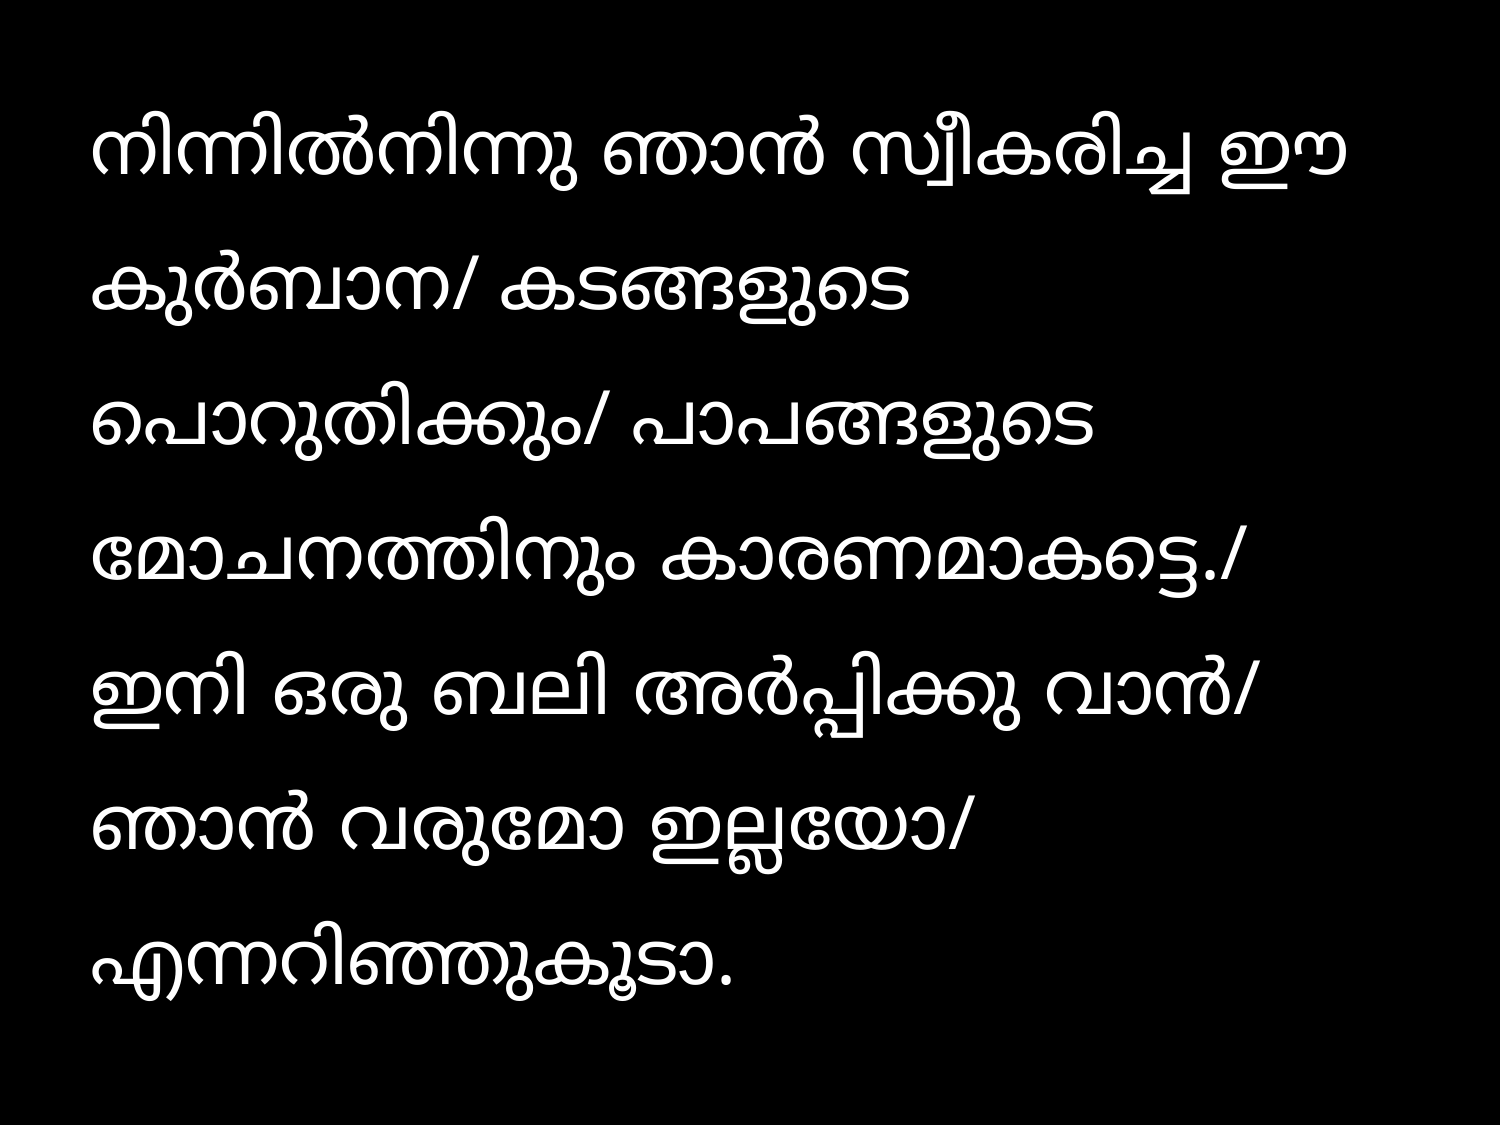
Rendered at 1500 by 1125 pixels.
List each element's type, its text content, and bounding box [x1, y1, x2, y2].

list നിന്നില്‍നിന്നു ഞാന്‍ സ്വീകരിച്ച ഈ കുര്‍ബാന/ കടങ്ങളുടെ പൊറുതിക്കും/ പാപങ്ങളുടെ മോചനത്തിനും കാരണമാകട്ടെ./ ഇനി ഒരു ബലി അര്‍പ്പിക്കു വാന്‍/ ഞാന്‍ വരുമോ ഇല്ലയോ/ എന്നറിഞ്ഞുകൂടാ. [75, 50, 1425, 1005]
